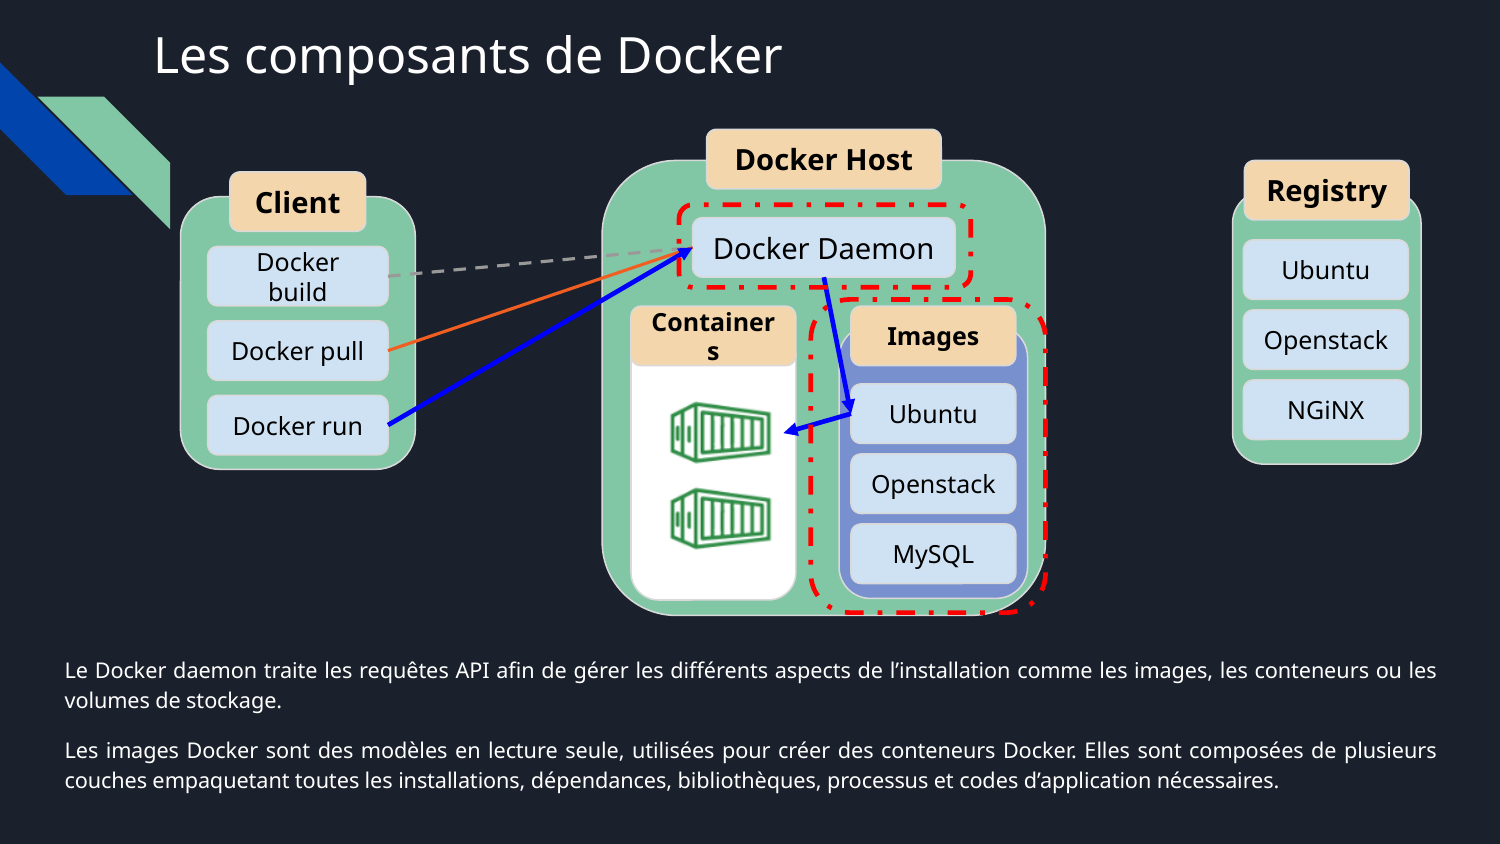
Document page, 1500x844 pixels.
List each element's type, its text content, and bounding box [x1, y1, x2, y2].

text_box Registry [1244, 160, 1410, 220]
text_box [602, 434, 991, 616]
text_box Containers [697, 306, 796, 366]
picture [661, 482, 784, 556]
text_box Docker build [207, 246, 383, 306]
text_box Ubuntu [1243, 239, 1409, 300]
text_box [823, 276, 852, 413]
text_box [1232, 198, 1422, 465]
text_box [810, 299, 1046, 613]
text_box Docker run [207, 395, 389, 455]
list Le Docker daemon traite les requêtes API afin de gérer les différents aspects de l’installation comme les images, les conteneurs ou les volumes de stockage. Les images Docker sont des modèles en lecture seule, utilisées pour créer des conteneurs Docker. Elles sont composées de plusieurs couches empaquetant toutes les installations, dépendances, bibliothèques, processus et codes d’application nécessaires. [49, 638, 1453, 828]
text_box Openstack [1243, 309, 1409, 370]
text_box [697, 360, 796, 412]
text_box Docker pull [207, 320, 382, 381]
text_box [631, 434, 796, 601]
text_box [783, 413, 852, 434]
title Les composants de Docker [138, 8, 1294, 159]
text_box Client [229, 171, 366, 232]
picture [661, 396, 784, 470]
text_box [602, 160, 1046, 332]
text_box Docker Host [706, 129, 942, 189]
text_box [679, 204, 971, 288]
text_box [180, 196, 416, 470]
text_box NGiNX [1243, 379, 1409, 440]
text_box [387, 247, 693, 426]
text_box [698, 288, 818, 412]
